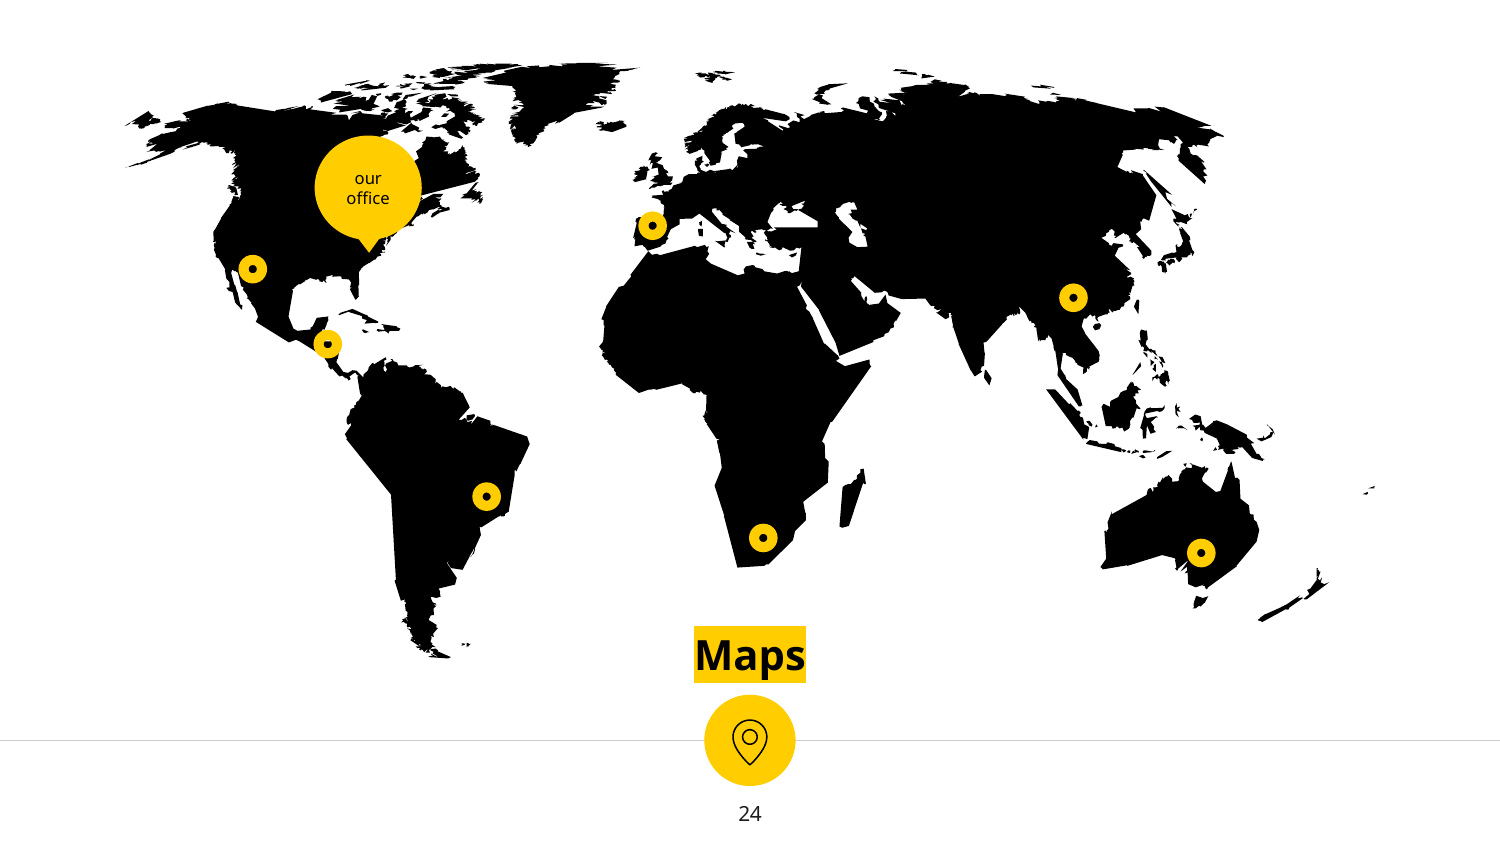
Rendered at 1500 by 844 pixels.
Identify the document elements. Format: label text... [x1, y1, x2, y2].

text_box [317, 90, 382, 113]
text_box [1187, 538, 1216, 568]
text_box [1189, 414, 1265, 462]
text_box [638, 211, 667, 241]
slide_number 24 [705, 786, 795, 844]
text_box [238, 254, 268, 284]
text_box [1100, 461, 1260, 590]
title Maps [431, 618, 1069, 690]
text_box [313, 329, 343, 359]
text_box [921, 73, 935, 79]
text_box [1059, 283, 1088, 313]
text_box [325, 355, 530, 658]
text_box [1192, 595, 1209, 609]
text_box [748, 523, 778, 553]
text_box [1256, 424, 1275, 442]
text_box [599, 79, 1224, 568]
text_box our office [314, 135, 422, 253]
text_box [415, 62, 641, 147]
text_box [125, 92, 485, 352]
text_box [124, 111, 162, 129]
text_box [892, 69, 920, 76]
text_box [472, 482, 501, 511]
text_box [395, 83, 413, 89]
text_box [344, 80, 390, 91]
text_box [694, 70, 736, 83]
text_box [1257, 568, 1330, 623]
text_box [402, 73, 417, 79]
